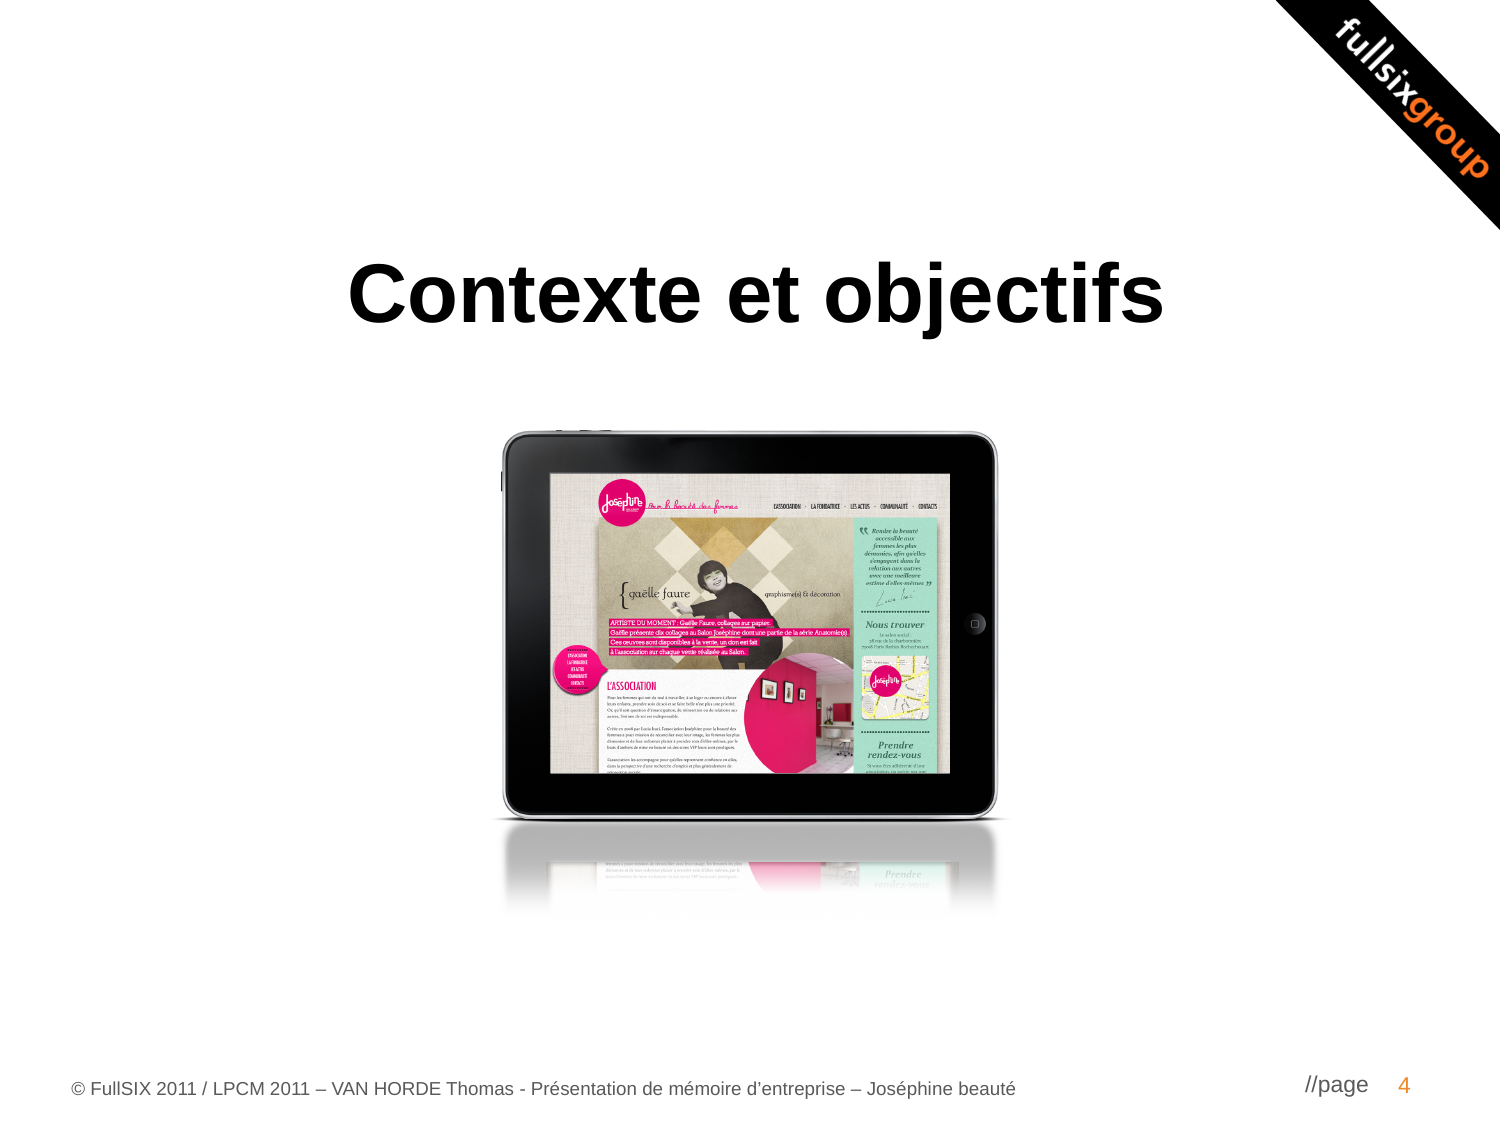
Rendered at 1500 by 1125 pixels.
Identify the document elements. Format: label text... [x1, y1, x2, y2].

title Contexte et objectifs [301, 231, 1213, 372]
picture [1275, 0, 1500, 237]
picture [418, 396, 1092, 1008]
slide_number 4 [1382, 1065, 1424, 1105]
